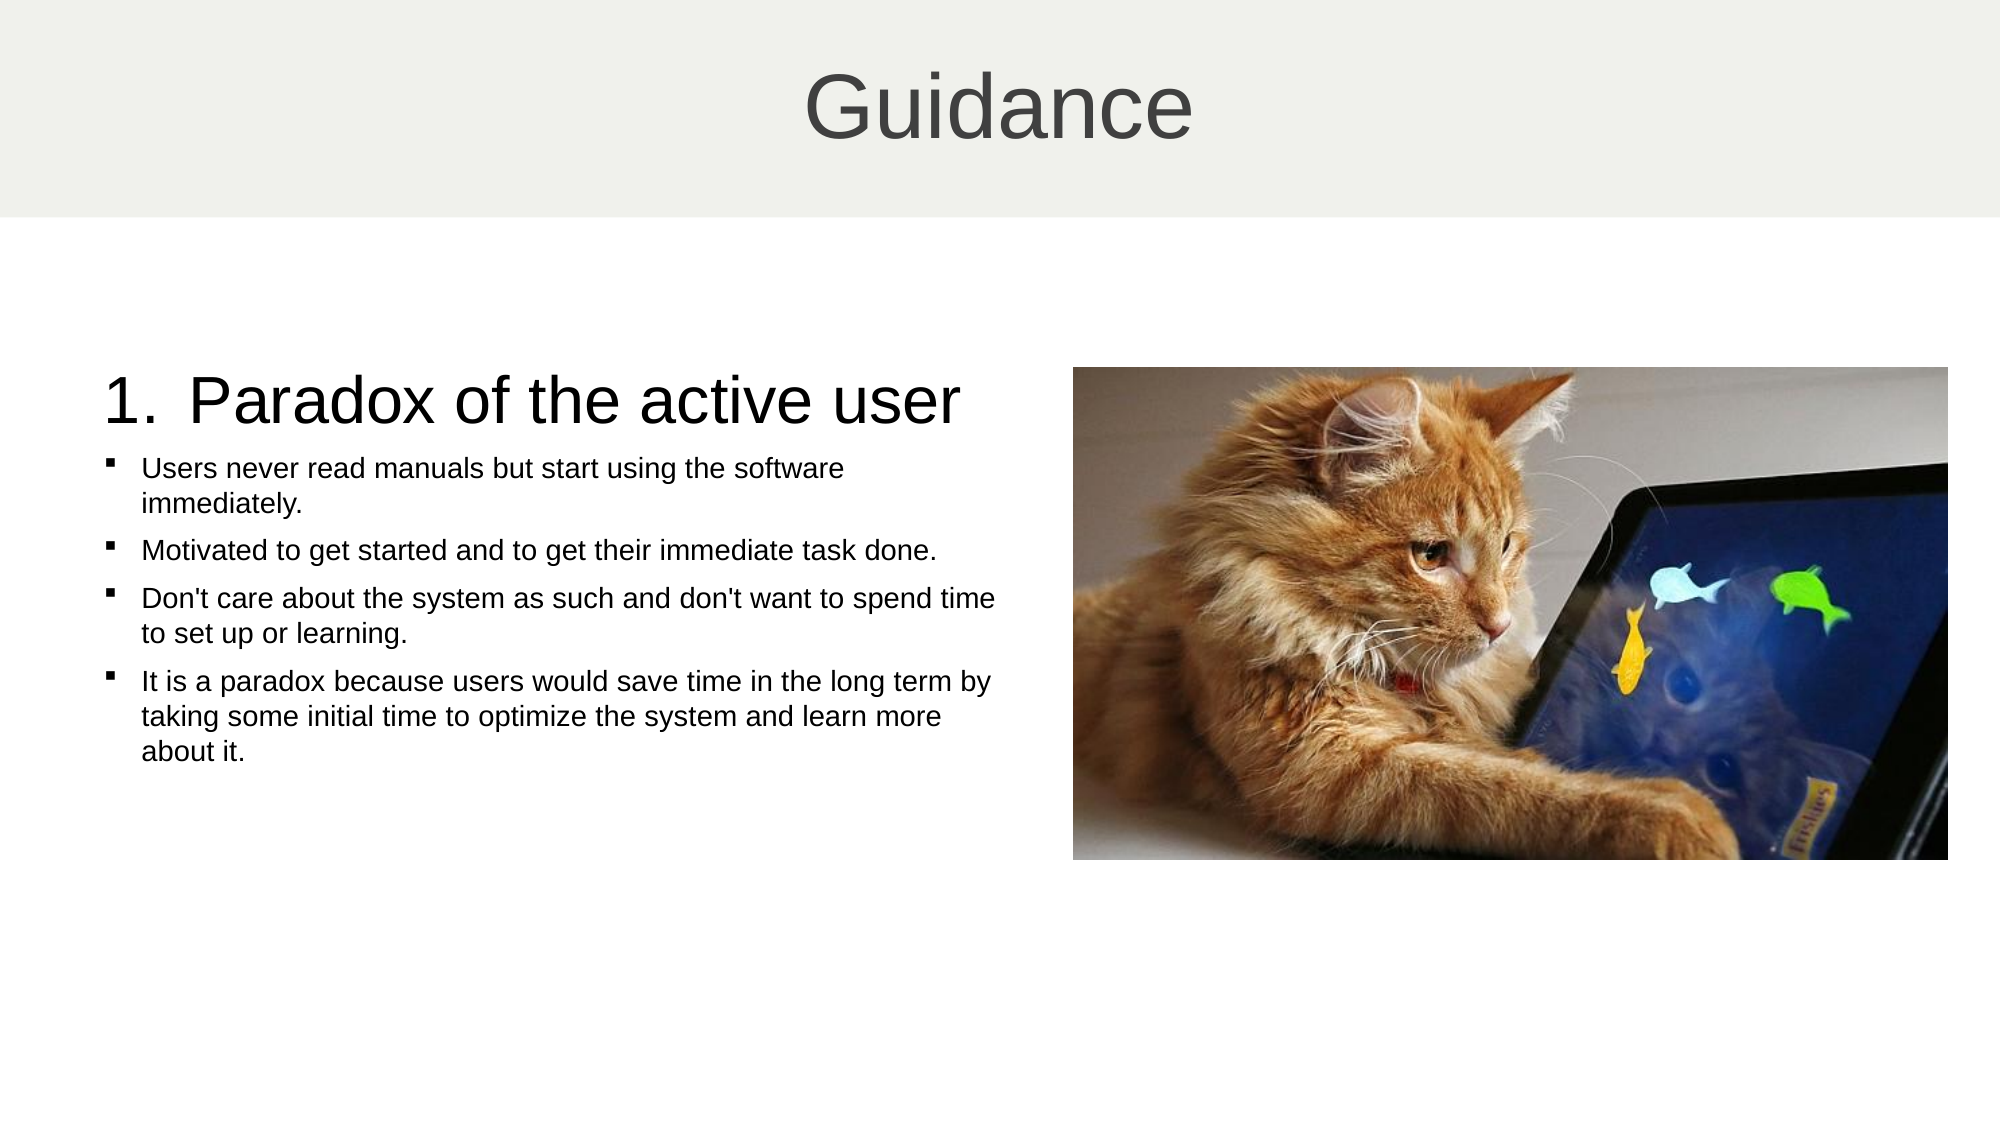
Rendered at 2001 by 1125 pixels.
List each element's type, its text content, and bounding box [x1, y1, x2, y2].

list Paradox of the active user Users never read manuals but start using the software immediately. Motivated to get started and to get their immediate task done. Don't care about the system as such and don't want to spend time to set up or learning. It is a paradox because users would save time in the long term by taking some initial time to optimize the system and learn more about it. [89, 332, 1021, 994]
title Guidance [0, 0, 2000, 218]
picture [1073, 367, 1948, 860]
